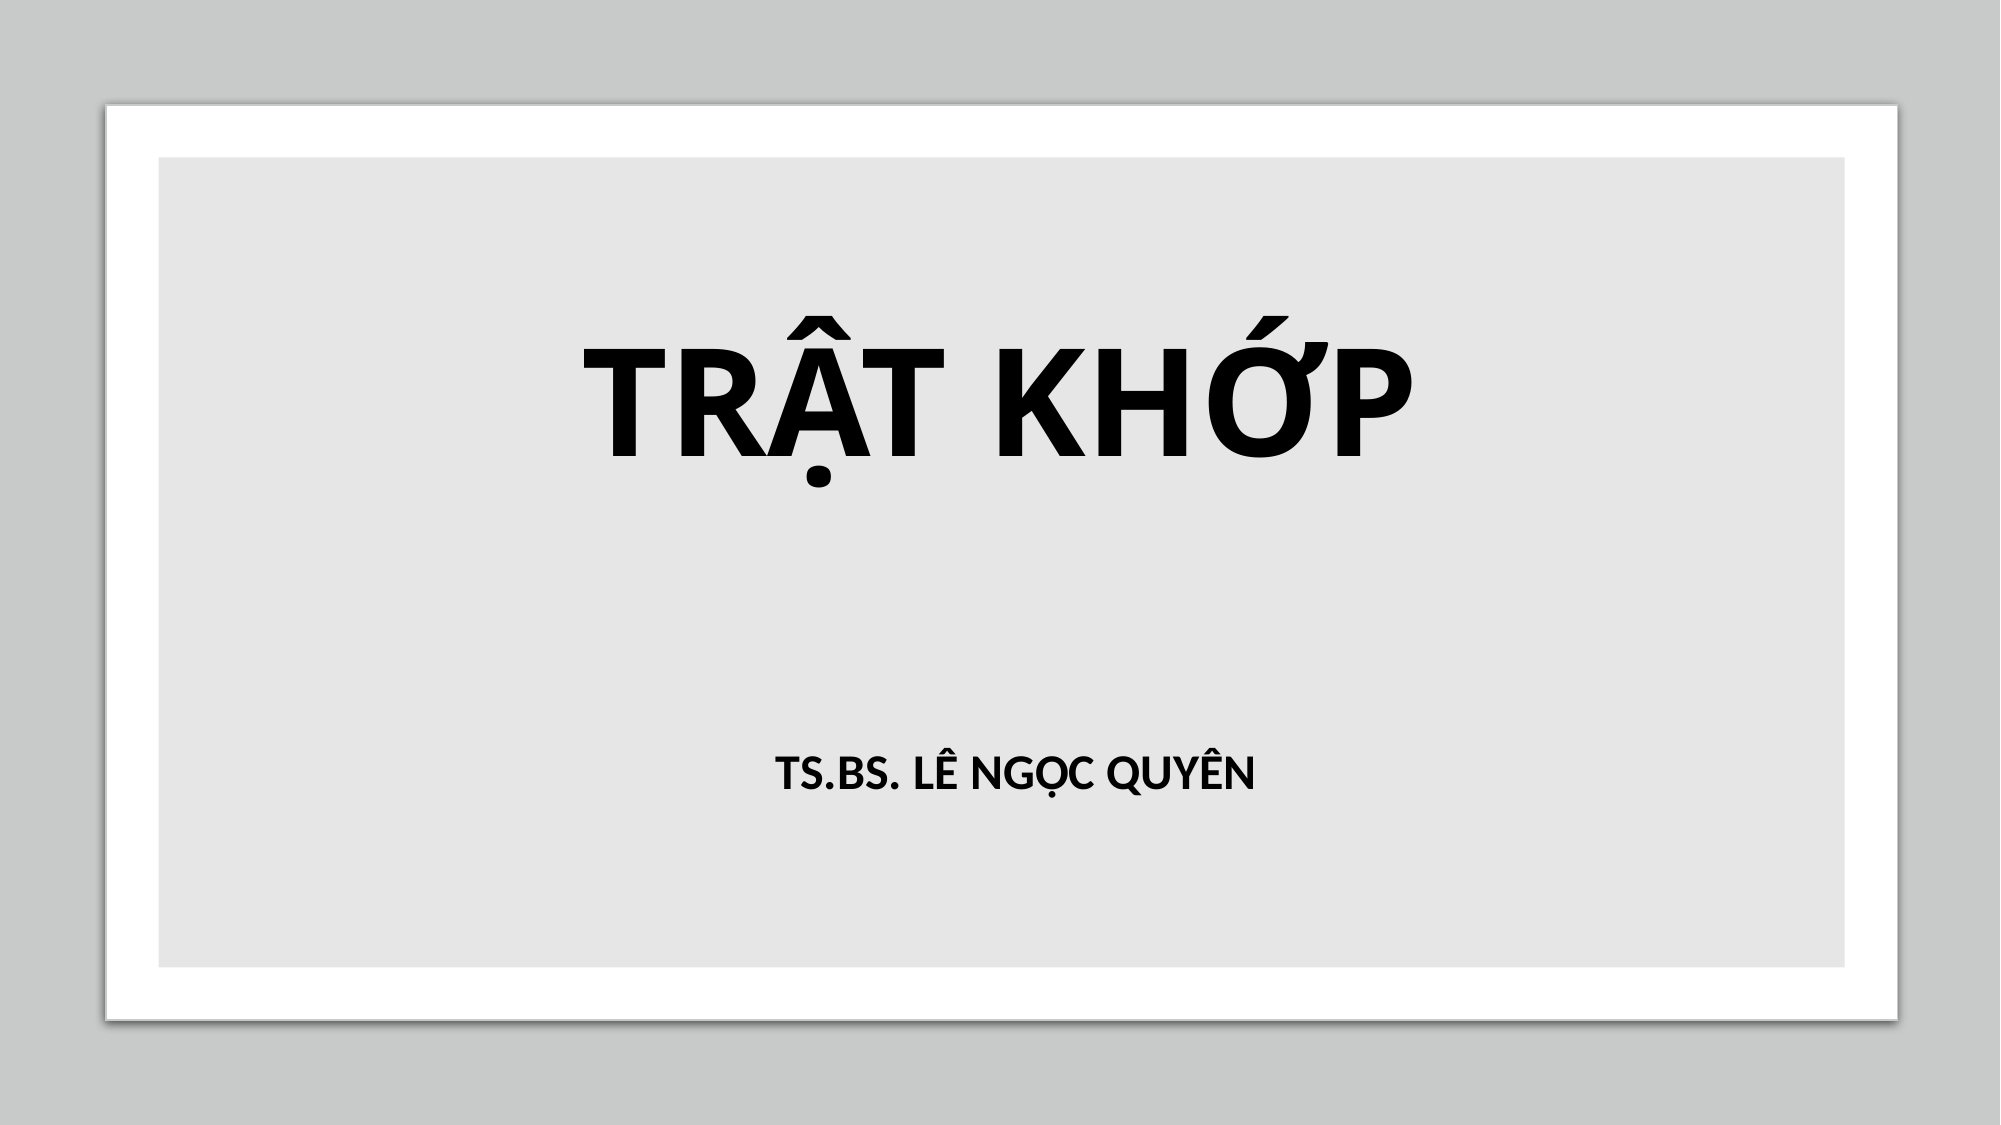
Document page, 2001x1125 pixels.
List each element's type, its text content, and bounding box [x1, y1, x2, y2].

title TRẬT KHỚP [249, 68, 1750, 496]
subtitle TS.BS. LÊ NGỌC QUYÊN [266, 738, 1767, 968]
text_box [0, 0, 2000, 1125]
text_box [158, 156, 1846, 968]
text_box [105, 104, 1898, 1021]
